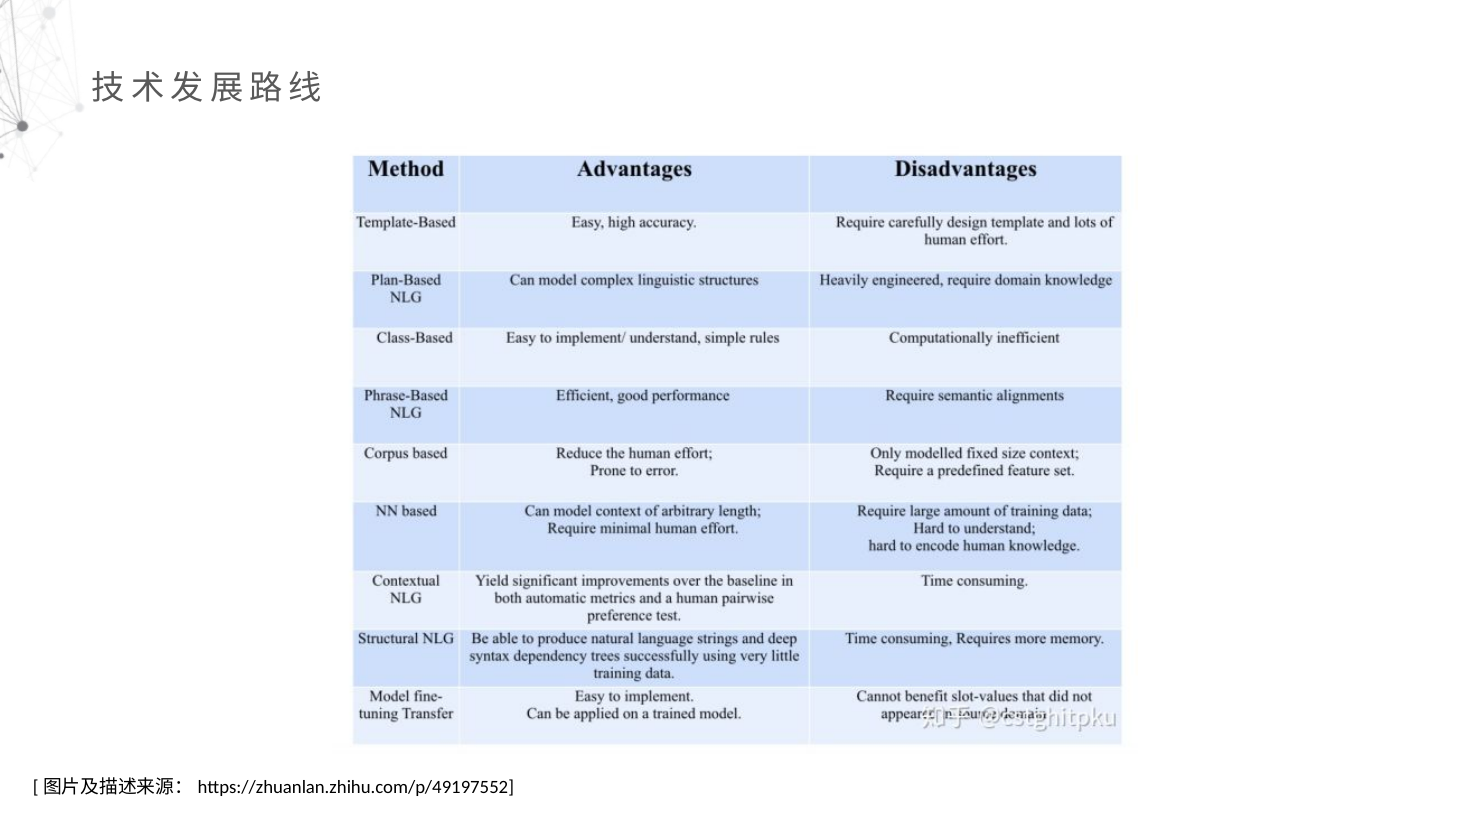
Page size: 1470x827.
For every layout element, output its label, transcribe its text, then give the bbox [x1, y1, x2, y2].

text_box [图片及描述来源：https://zhuanlan.zhihu.com/p/49197552] [18, 766, 911, 805]
picture [0, 0, 1138, 754]
text_box 技术发展路线 [76, 75, 338, 114]
